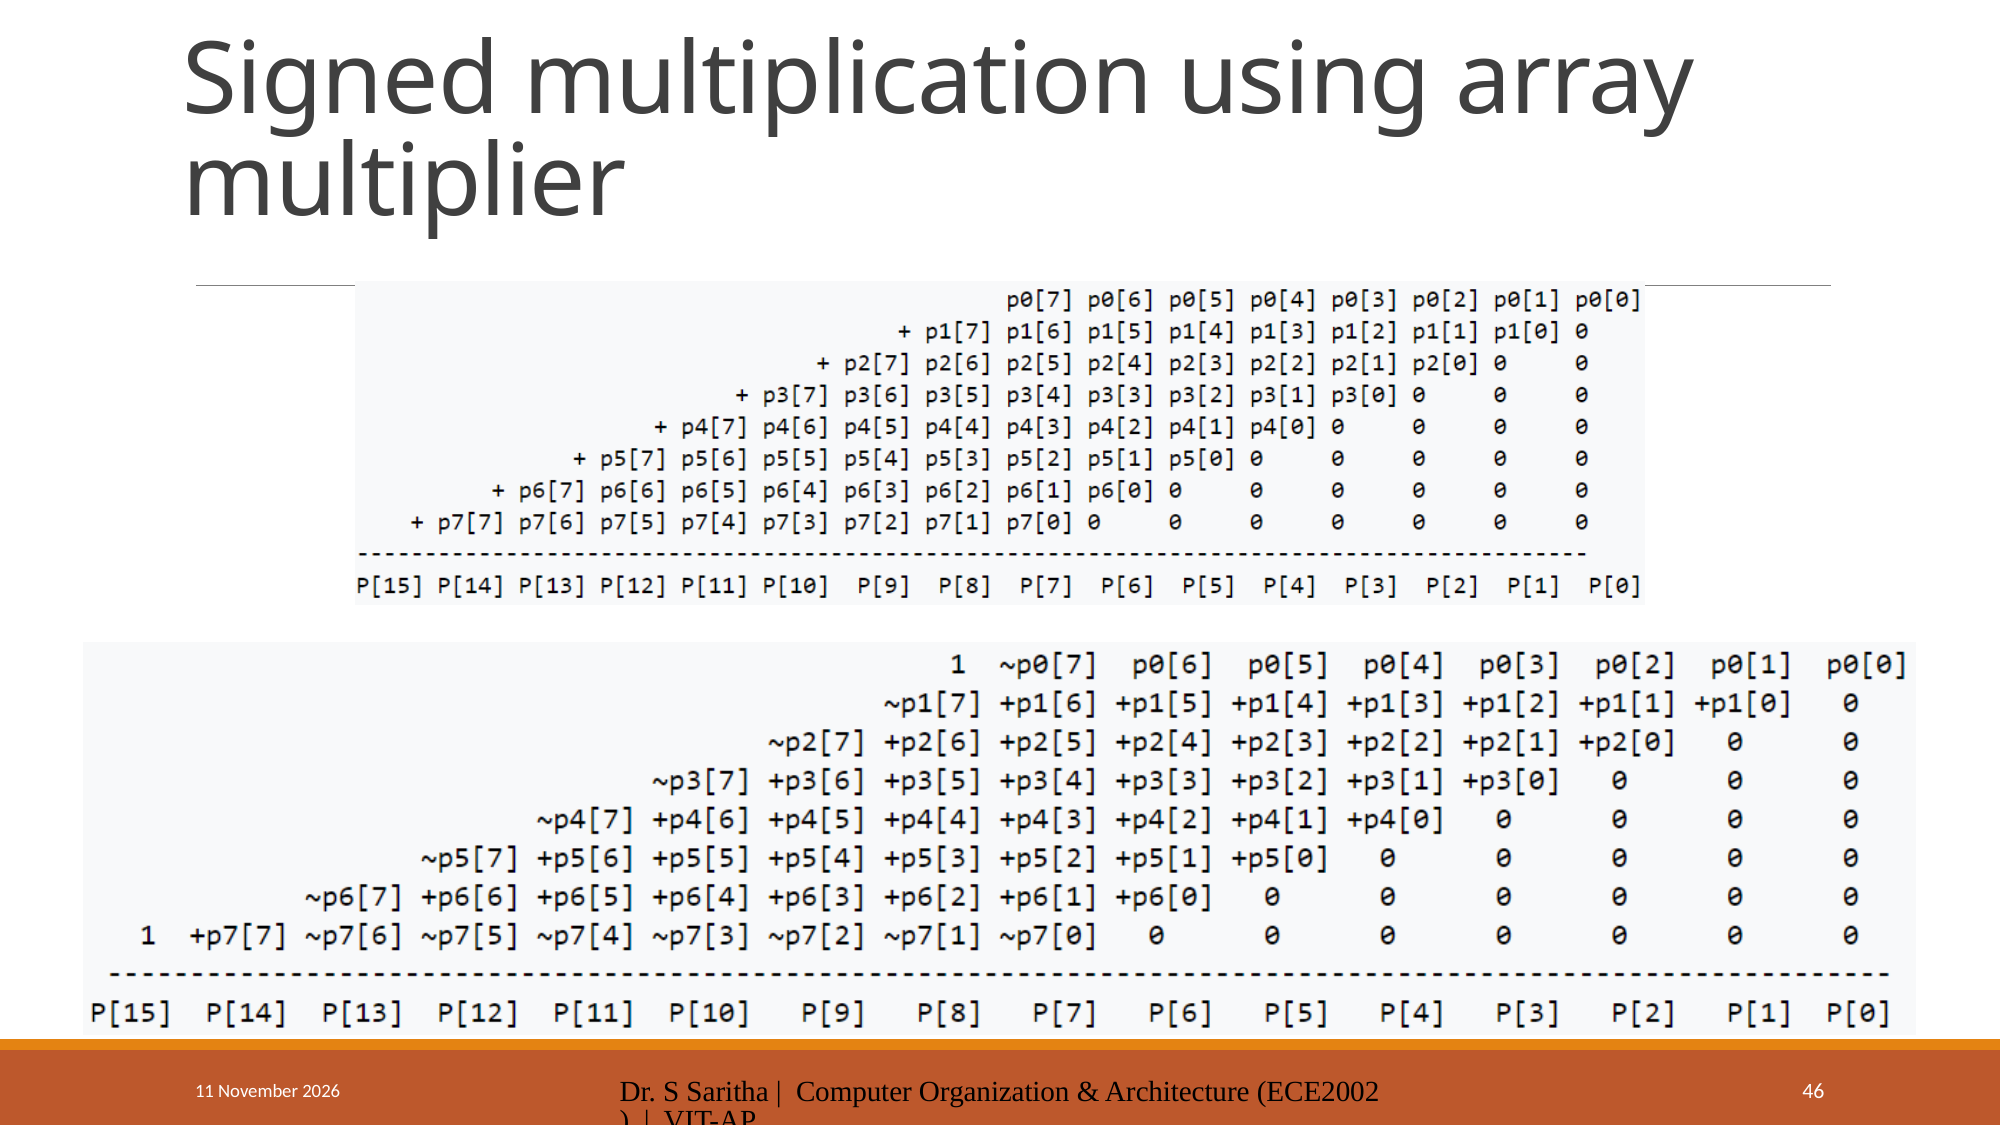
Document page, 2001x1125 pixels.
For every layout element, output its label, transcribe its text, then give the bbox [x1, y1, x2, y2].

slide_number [180, 1059, 586, 1120]
footer Dr. S Saritha | Computer Organization & Architecture (ECE2002) | VIT-AP [604, 1059, 1396, 1120]
title Signed multiplication using array multiplier [168, 0, 1851, 244]
picture [83, 642, 1917, 1036]
picture [354, 281, 1646, 605]
slide_number 46 [1624, 1059, 1840, 1120]
